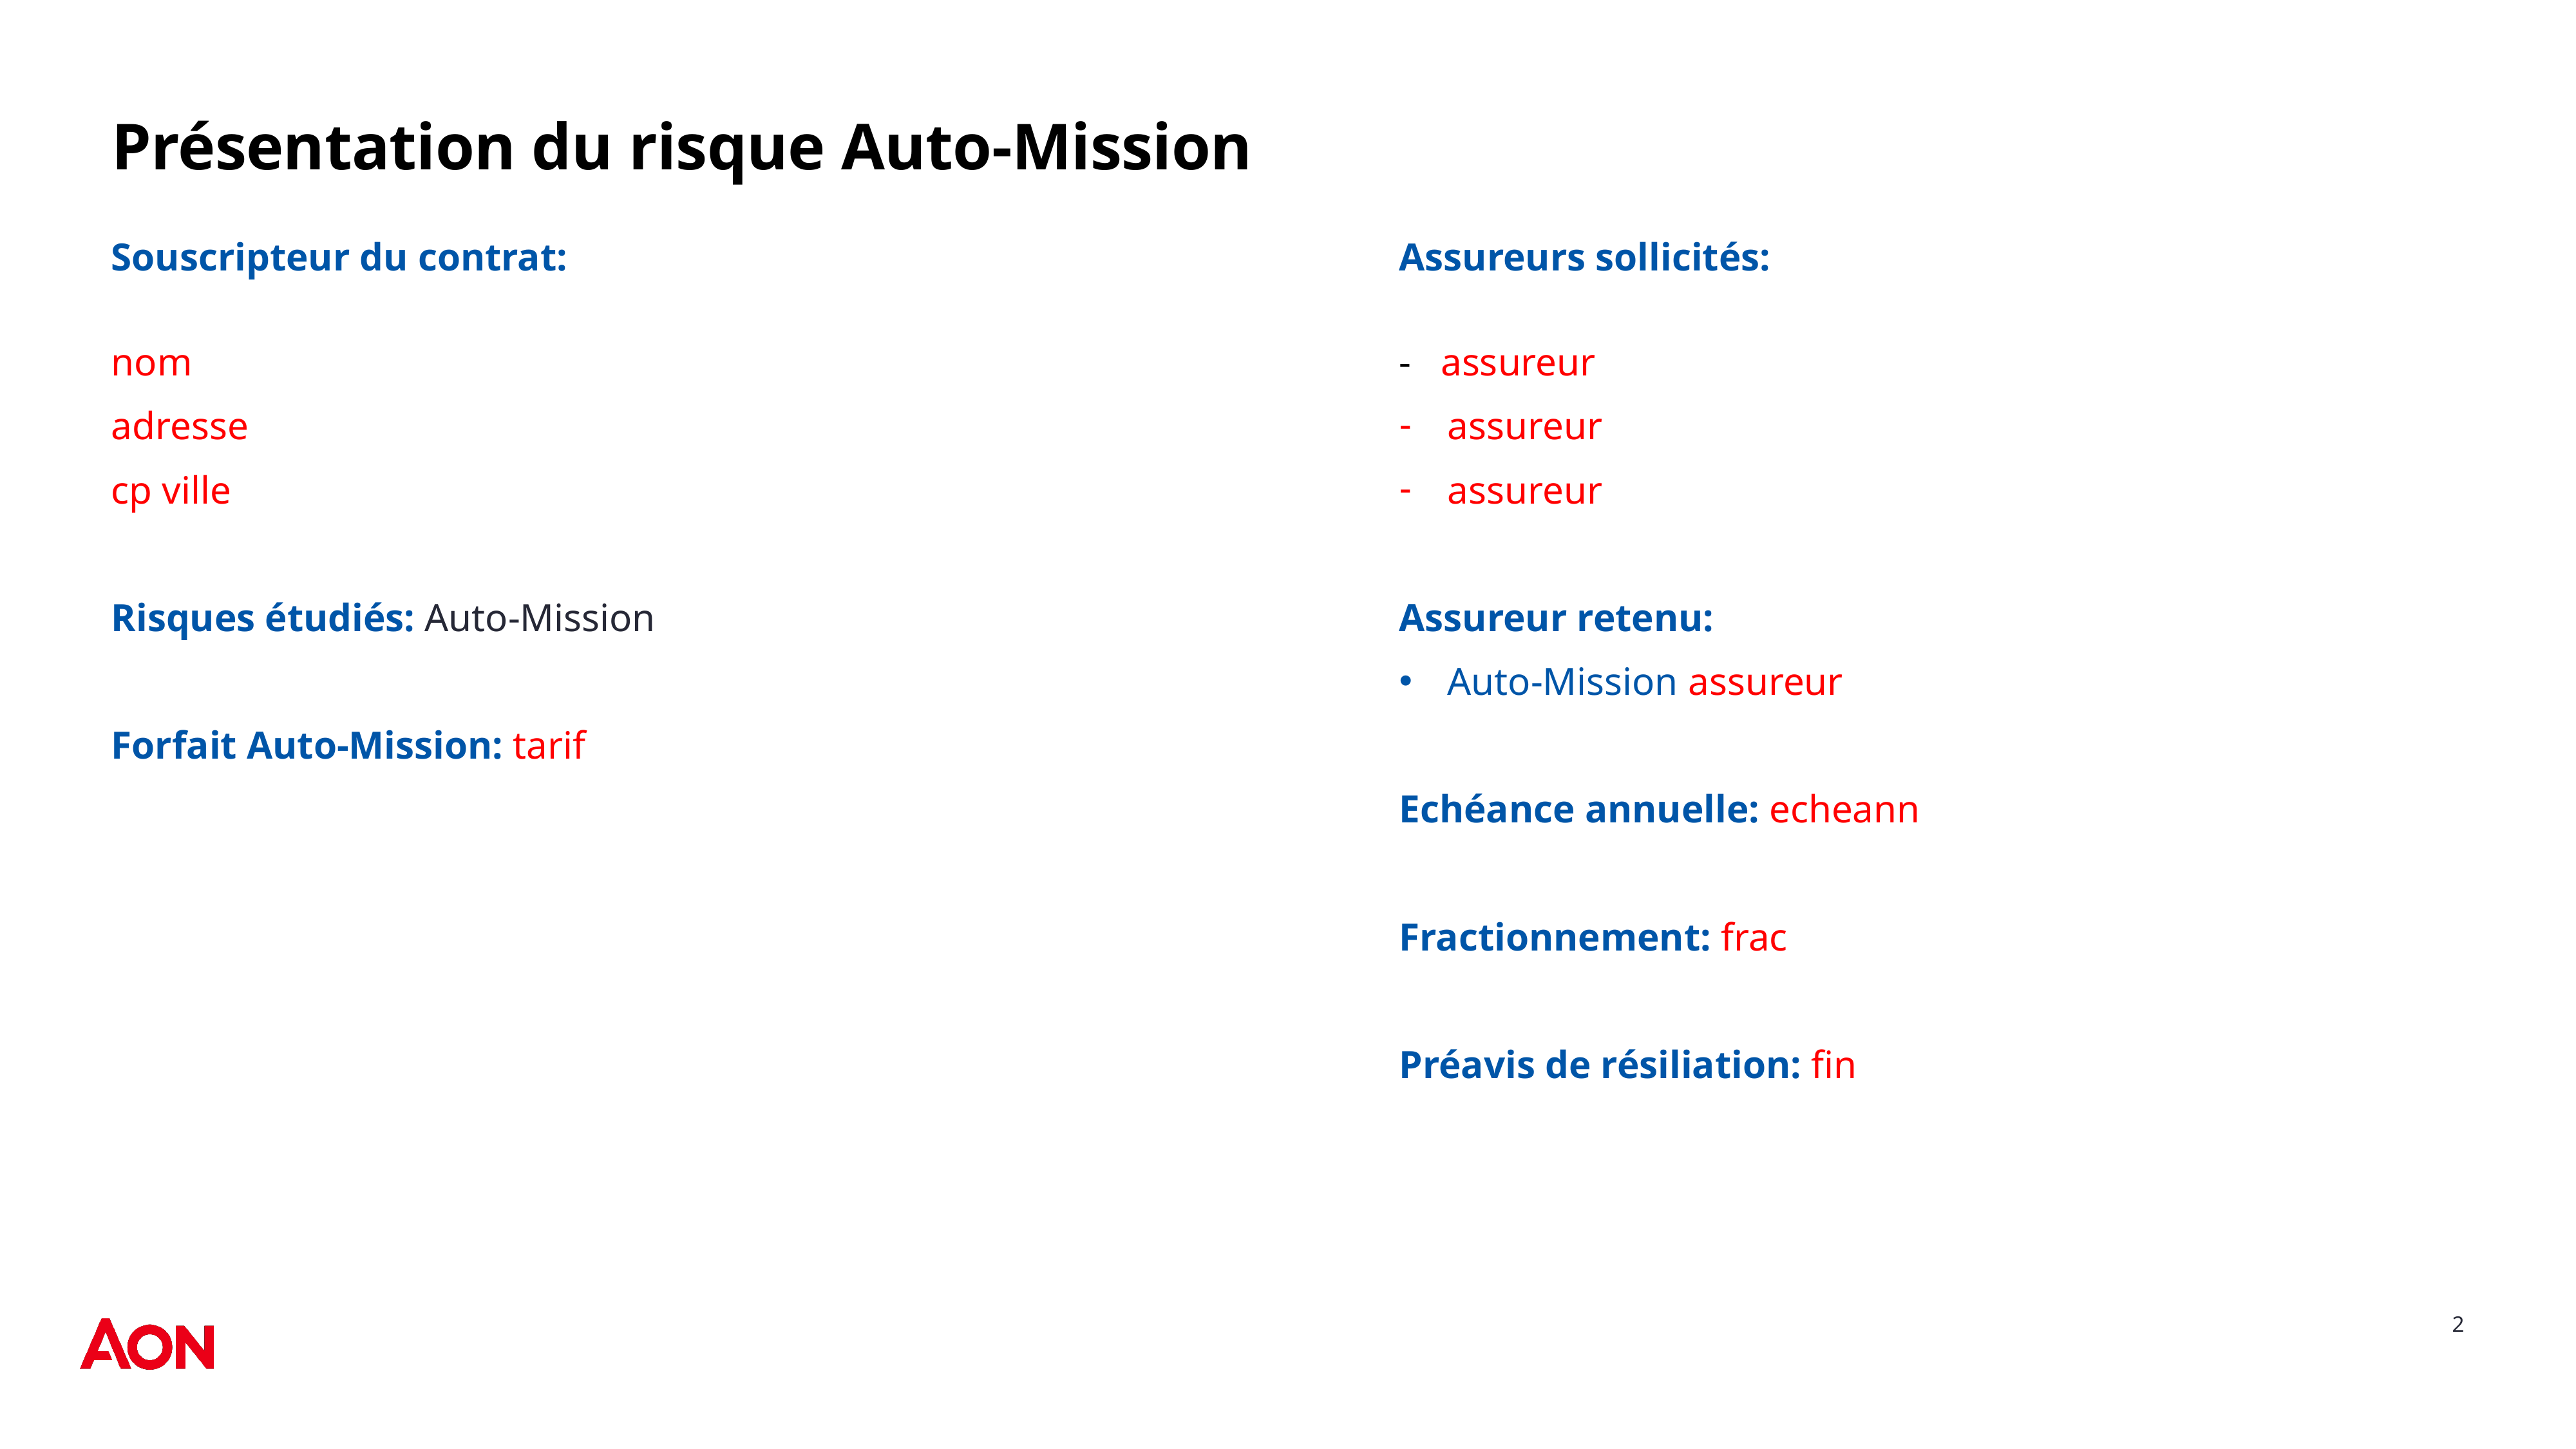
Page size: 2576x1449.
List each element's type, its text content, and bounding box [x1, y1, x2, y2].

list Souscripteur du contrat: nom adresse cp ville Risques étudiés: Auto-Mission Forfait Auto-Mission: tarif [111, 233, 1288, 1260]
title Présentation du risque Auto-Mission [111, 101, 2465, 189]
picture [80, 1318, 214, 1370]
text_box Assureurs sollicités: - assureur assureur assureur Assureur retenu: Auto-Mission assureur Echéance annuelle: echeann Fractionnement: frac Préavis de résiliation: fin [1399, 233, 2576, 1370]
